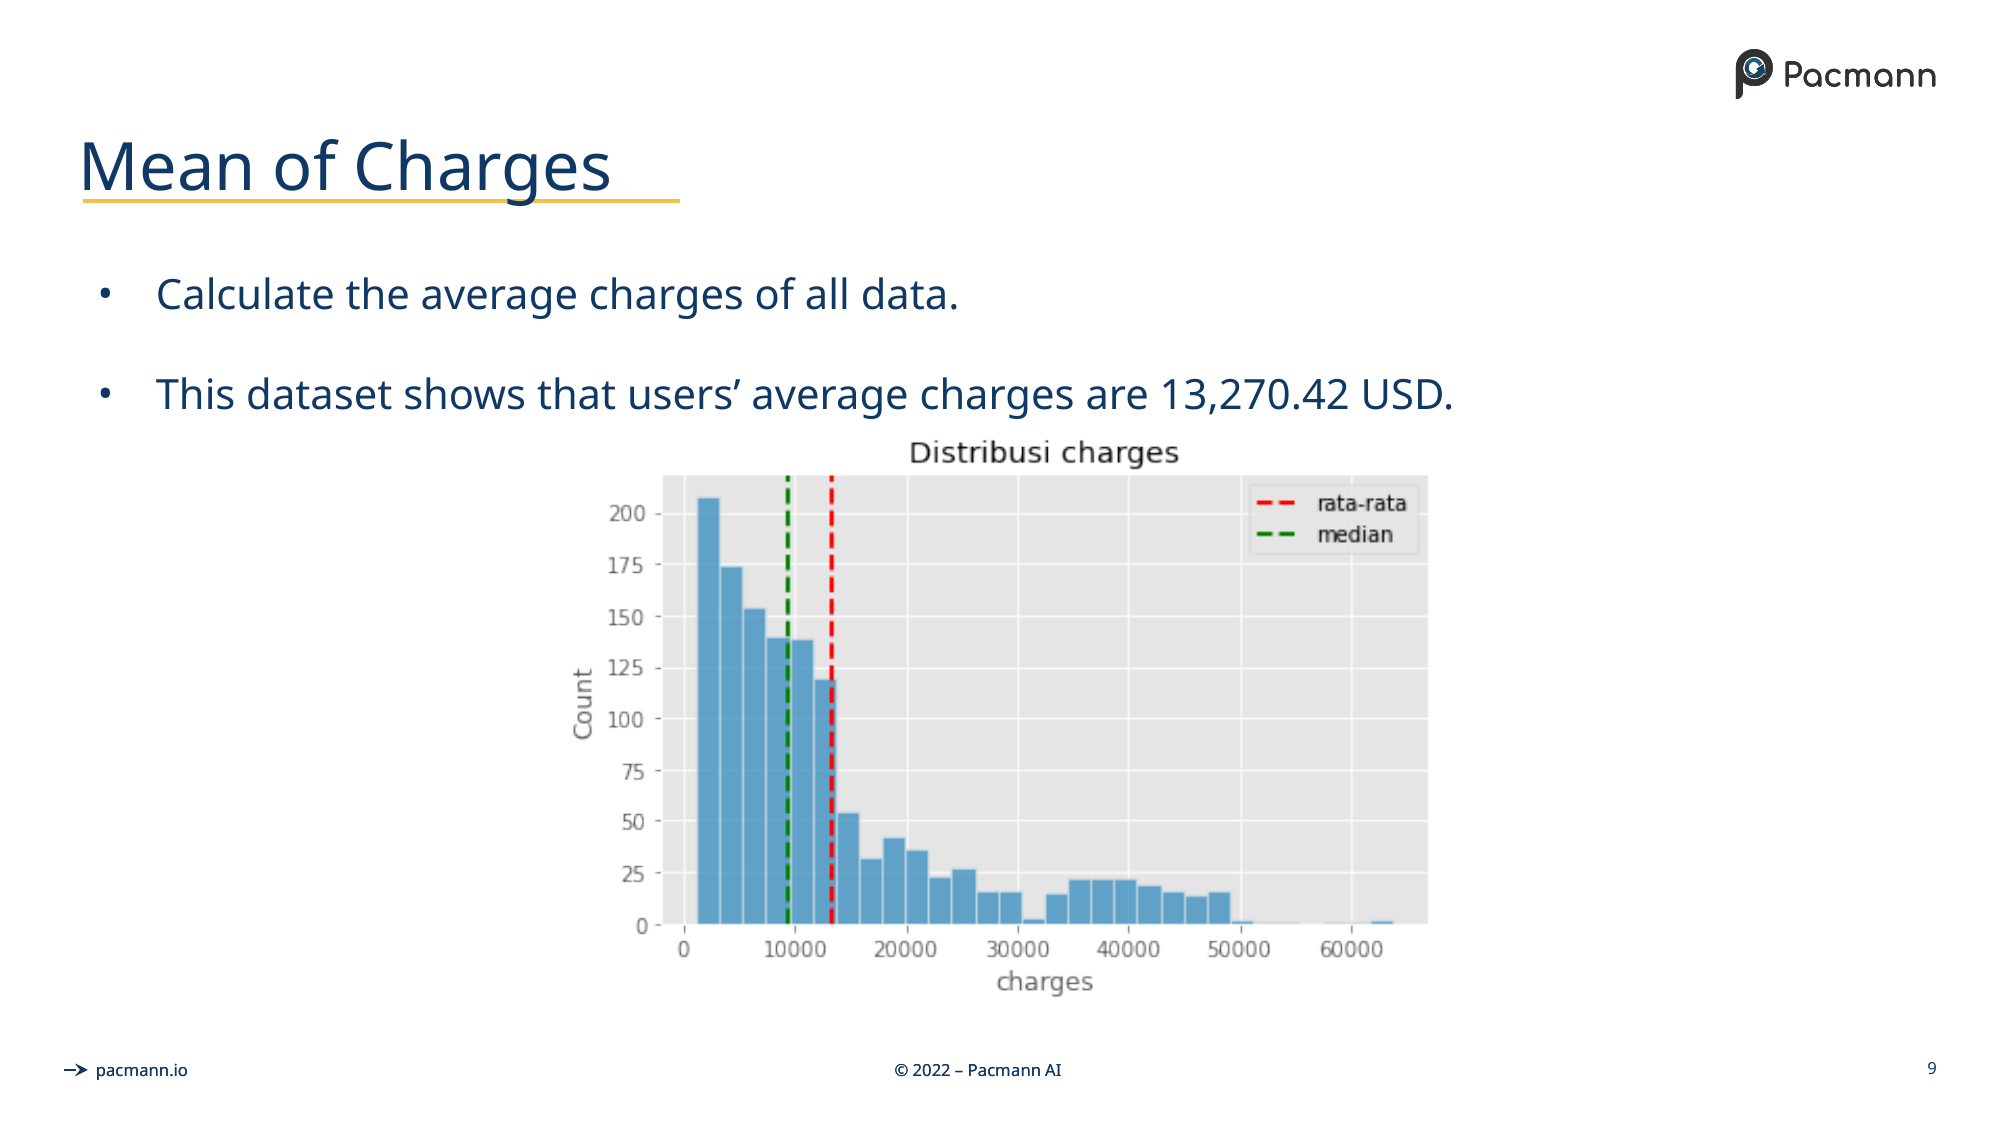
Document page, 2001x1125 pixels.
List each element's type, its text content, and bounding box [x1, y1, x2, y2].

text_box Calculate the average charges of all data. This dataset shows that users’ average charges are 13,270.42 USD. [65, 259, 1934, 425]
title Mean of Charges [63, 59, 1935, 278]
picture [557, 426, 1441, 1011]
picture [1707, 36, 1966, 112]
